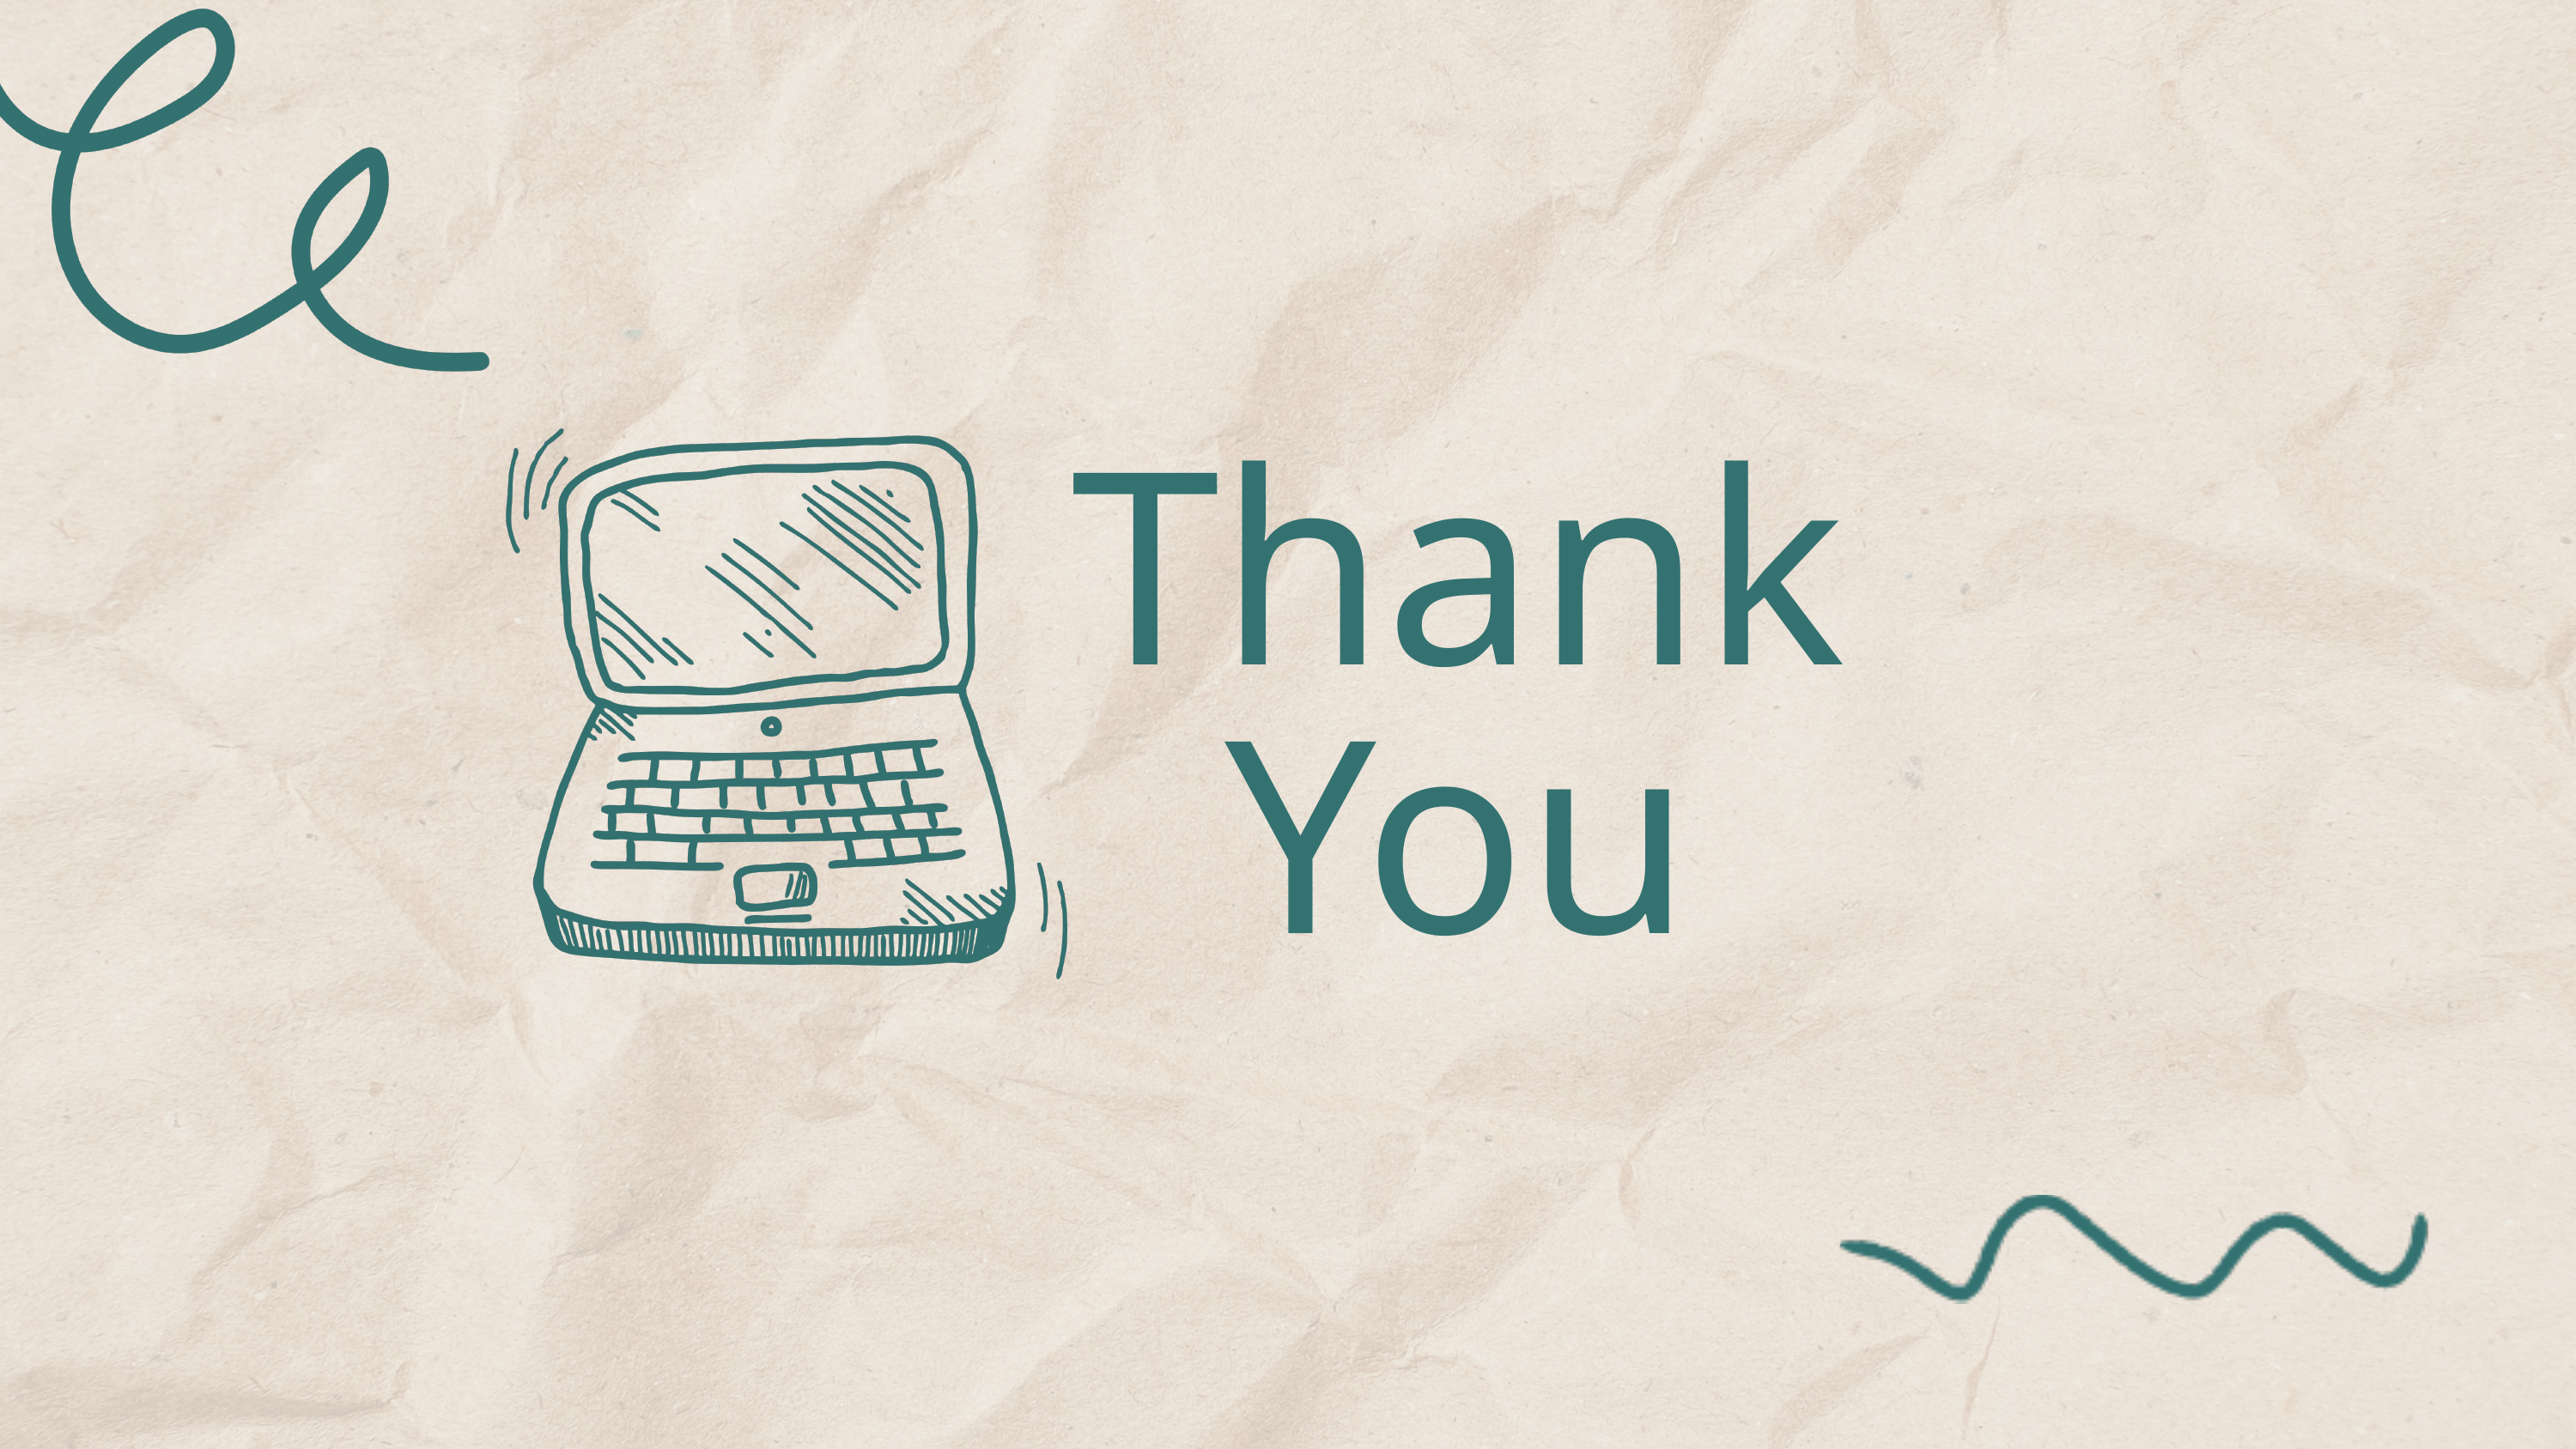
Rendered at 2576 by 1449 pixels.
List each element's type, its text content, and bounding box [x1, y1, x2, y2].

text_box [0, 0, 2576, 1449]
text_box [1839, 1195, 2432, 1304]
text_box [505, 428, 1068, 979]
text_box [0, 0, 489, 372]
text_box Thank You [846, 450, 2071, 988]
